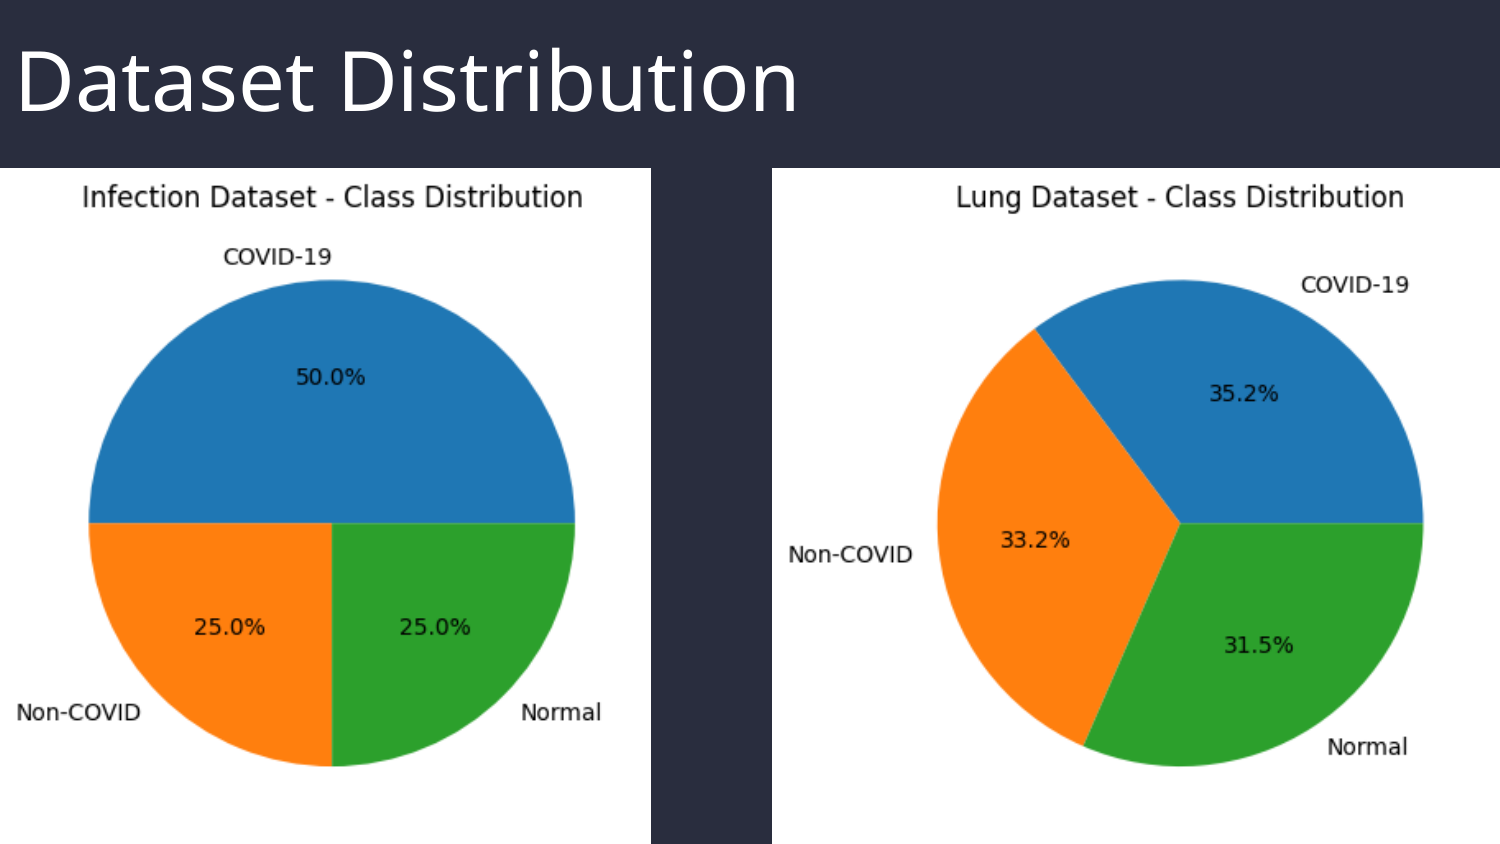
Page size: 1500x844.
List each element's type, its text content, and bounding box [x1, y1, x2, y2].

title Dataset Distribution [14, 15, 1431, 155]
picture [0, 168, 651, 844]
picture [771, 168, 1500, 844]
